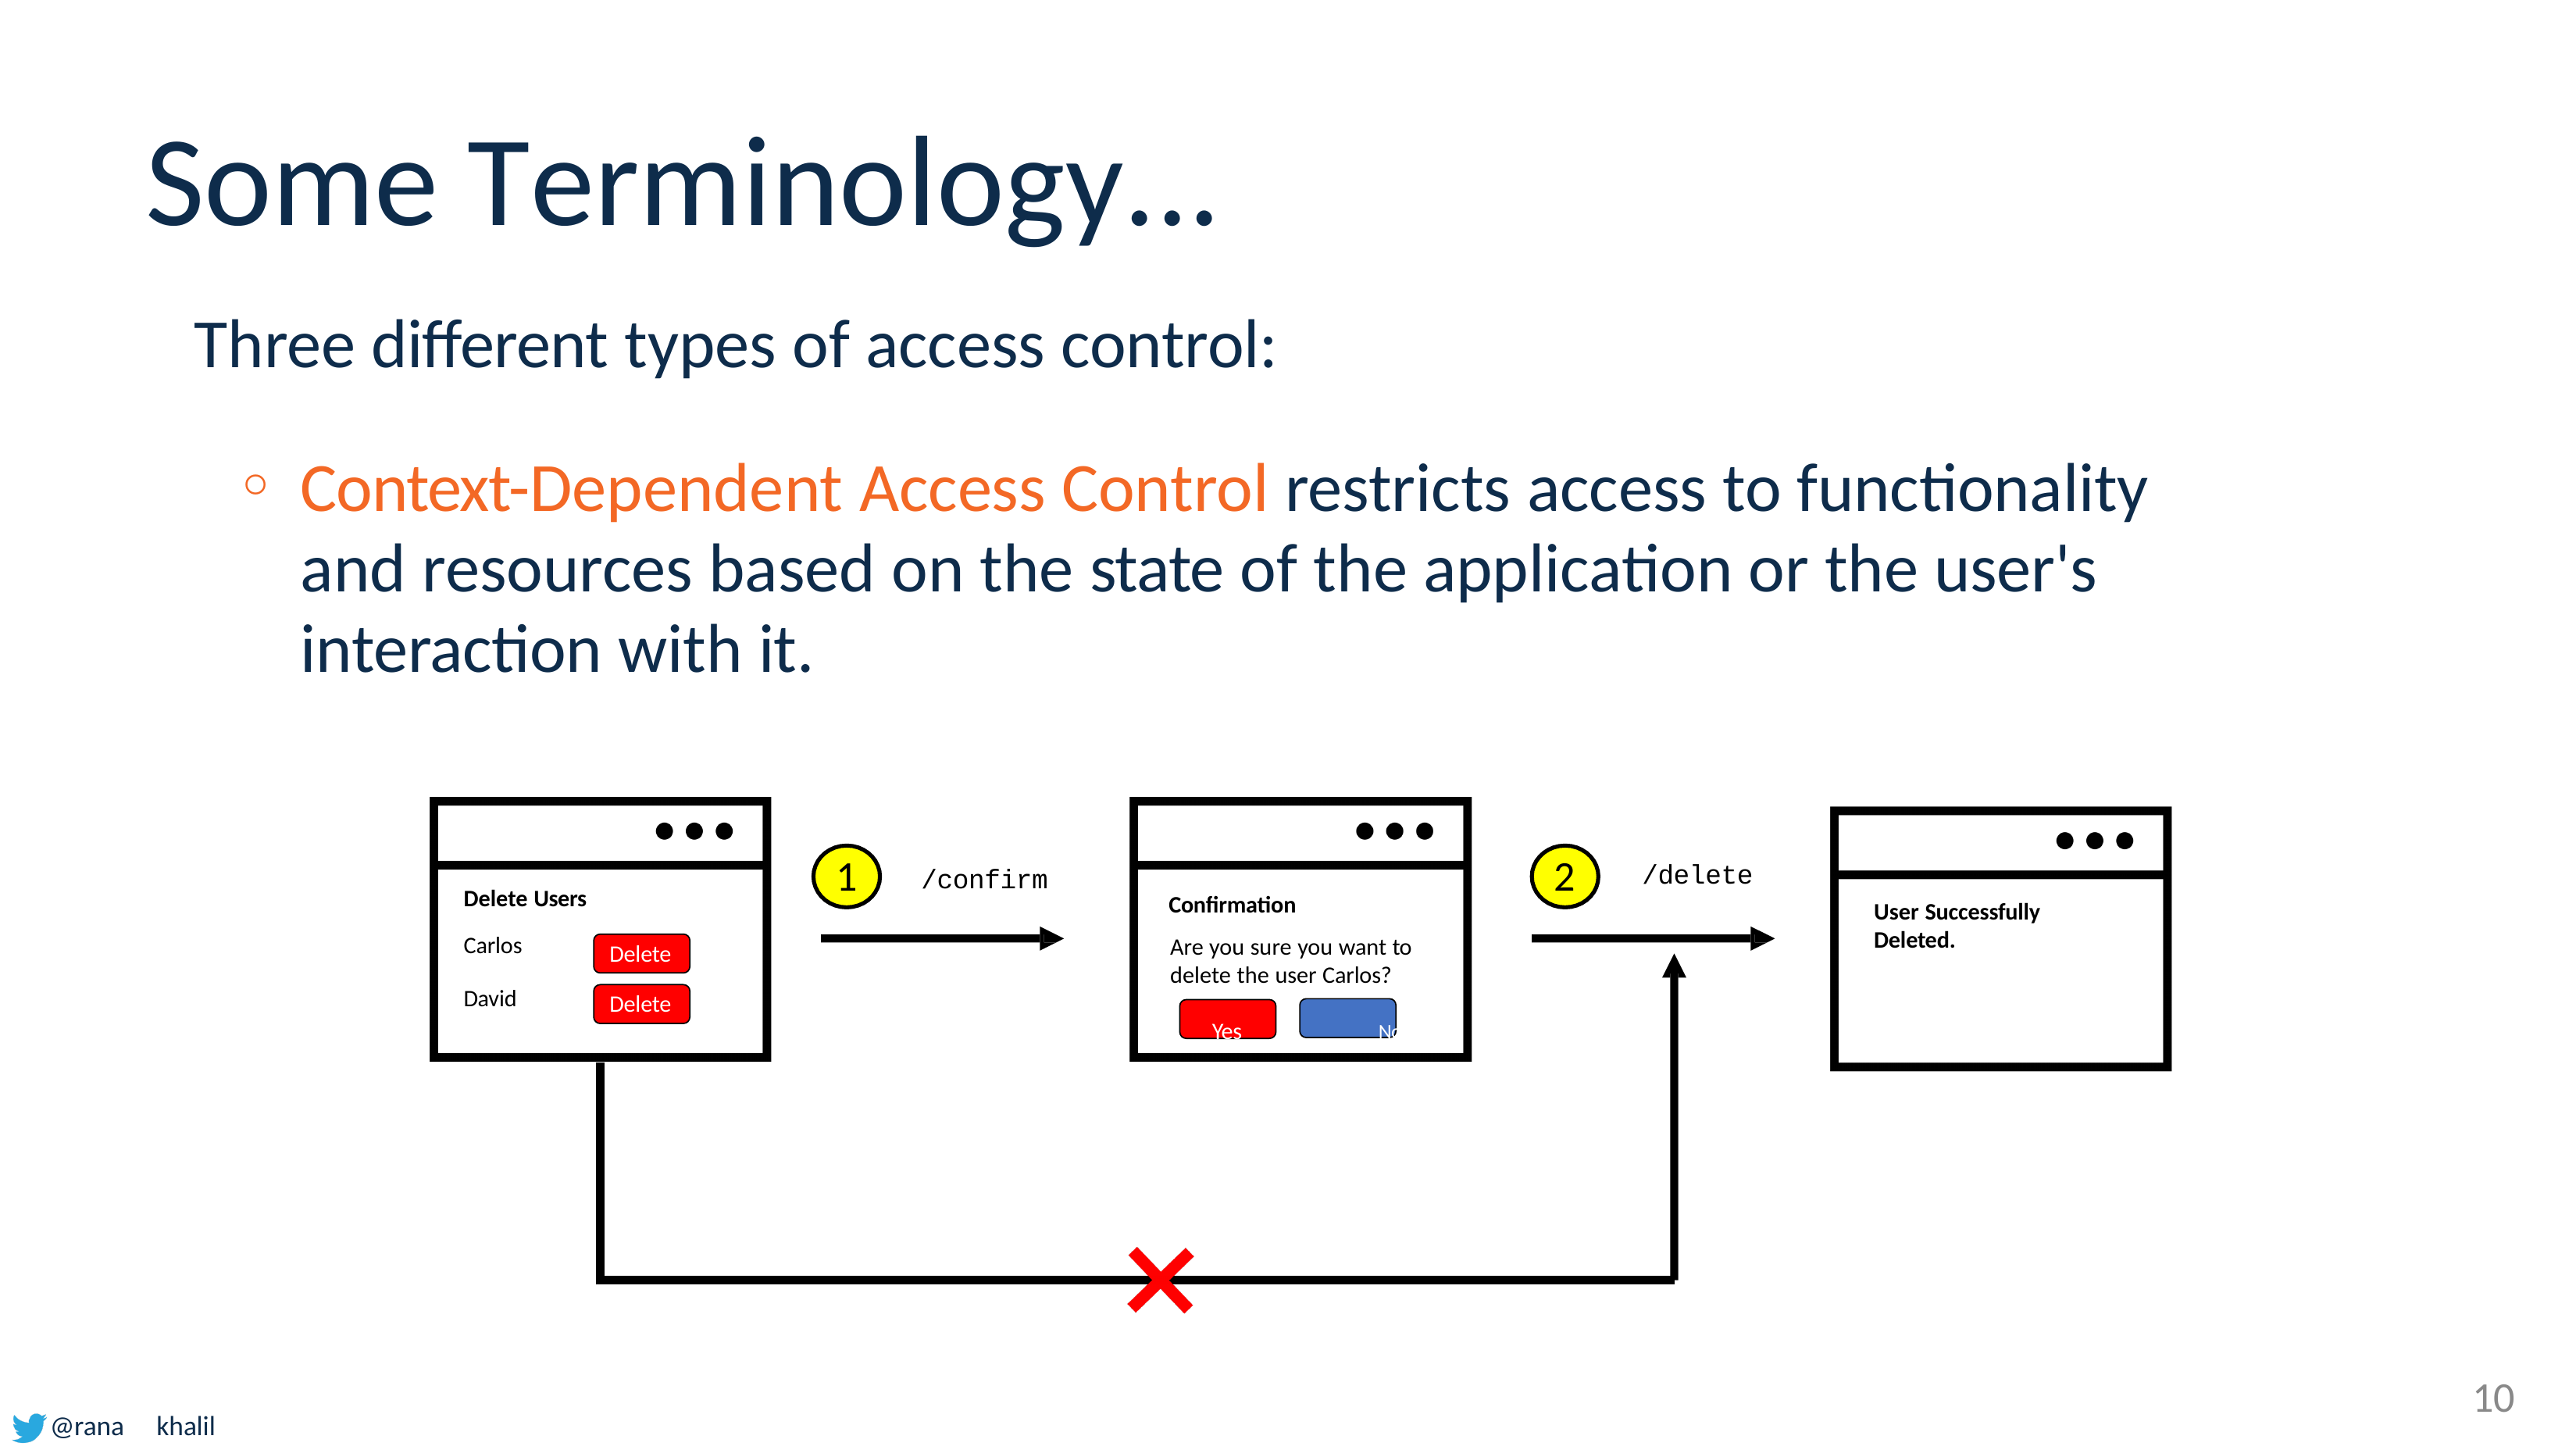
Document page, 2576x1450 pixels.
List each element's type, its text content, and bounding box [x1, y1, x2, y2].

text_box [593, 933, 691, 954]
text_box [1507, 724, 1775, 1135]
picture [1796, 733, 2207, 1144]
text_box 10 [2471, 1367, 2518, 1421]
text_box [394, 724, 1094, 1135]
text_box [595, 953, 1687, 1349]
text_box Three different types of access control: Context-Dependent Access Control restricts access to functionality and resources based on the state of the application or the user's interaction with it. [192, 340, 2168, 687]
text_box @rana khalil [48, 1405, 219, 1441]
title Some Terminology... [144, 95, 2264, 340]
picture [9, 1407, 50, 1449]
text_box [1095, 724, 1506, 952]
